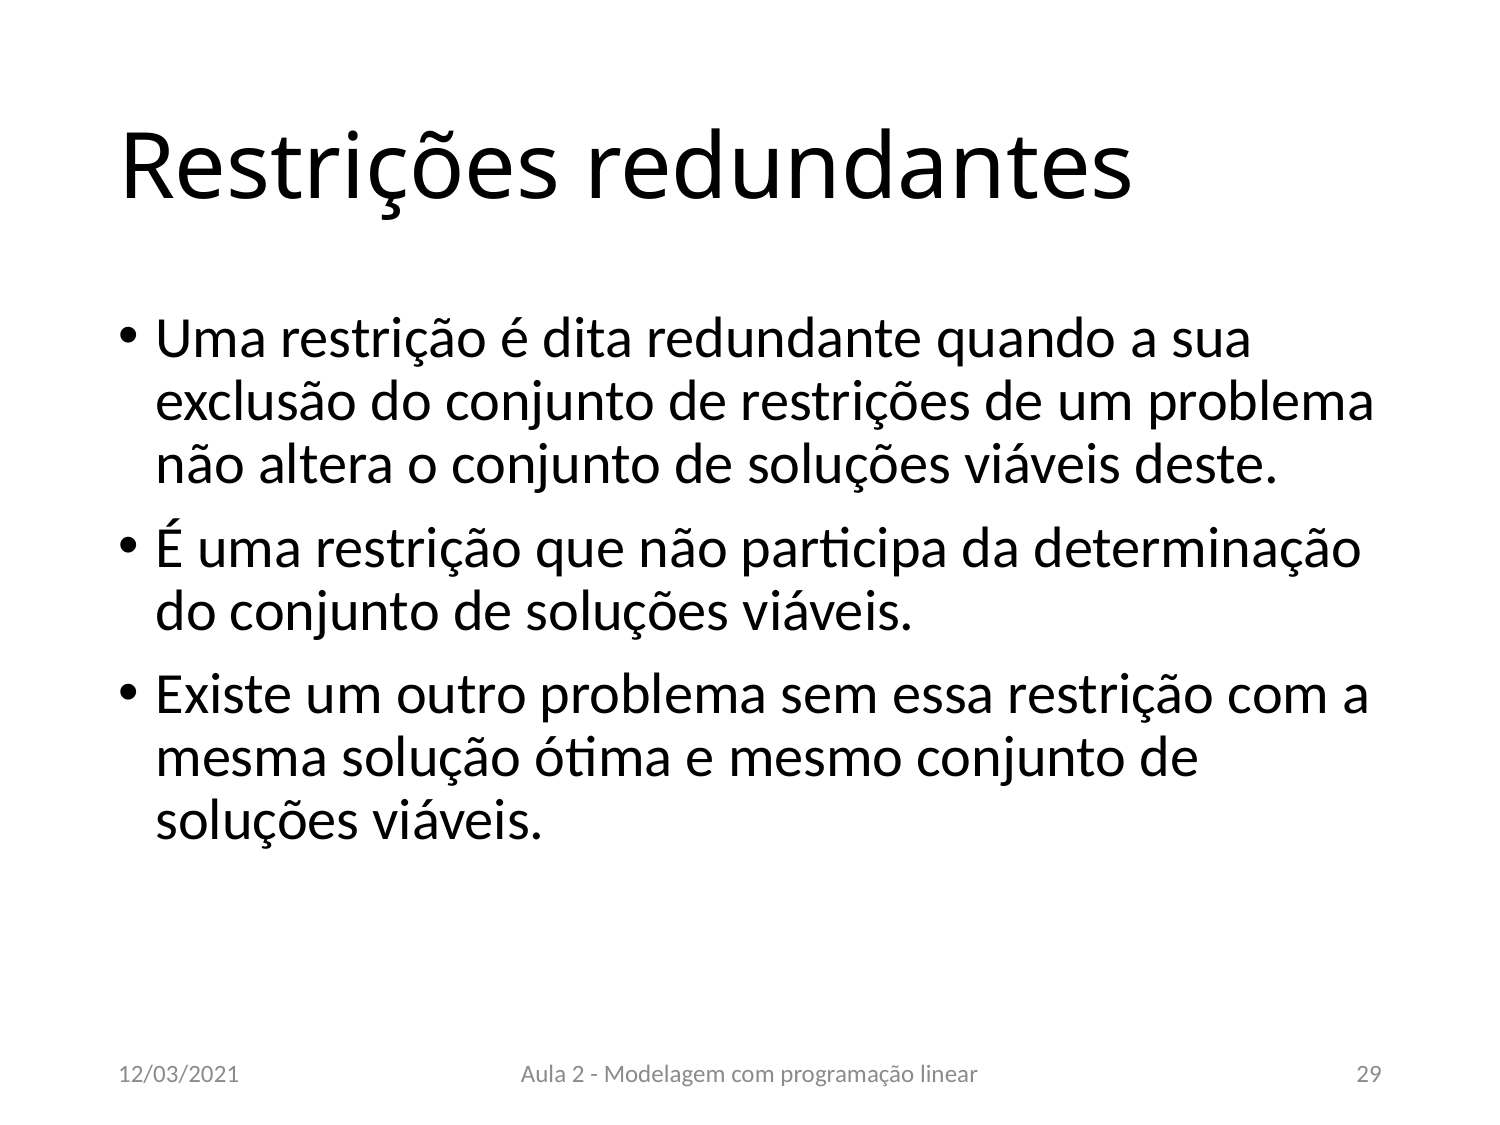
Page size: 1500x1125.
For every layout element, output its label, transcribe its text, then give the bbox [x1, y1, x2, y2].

title Restrições redundantes [103, 59, 1397, 278]
footer Aula 2 - Modelagem com programação linear [496, 1042, 1004, 1103]
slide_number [103, 1042, 441, 1103]
slide_number 29 [1059, 1042, 1397, 1103]
list Uma restrição é dita redundante quando a sua exclusão do conjunto de restrições de um problema não altera o conjunto de soluções viáveis deste. É uma restrição que não participa da determinação do conjunto de soluções viáveis. Existe um outro problema sem essa restrição com a mesma solução ótima e mesmo conjunto de soluções viáveis. [103, 299, 1397, 1014]
